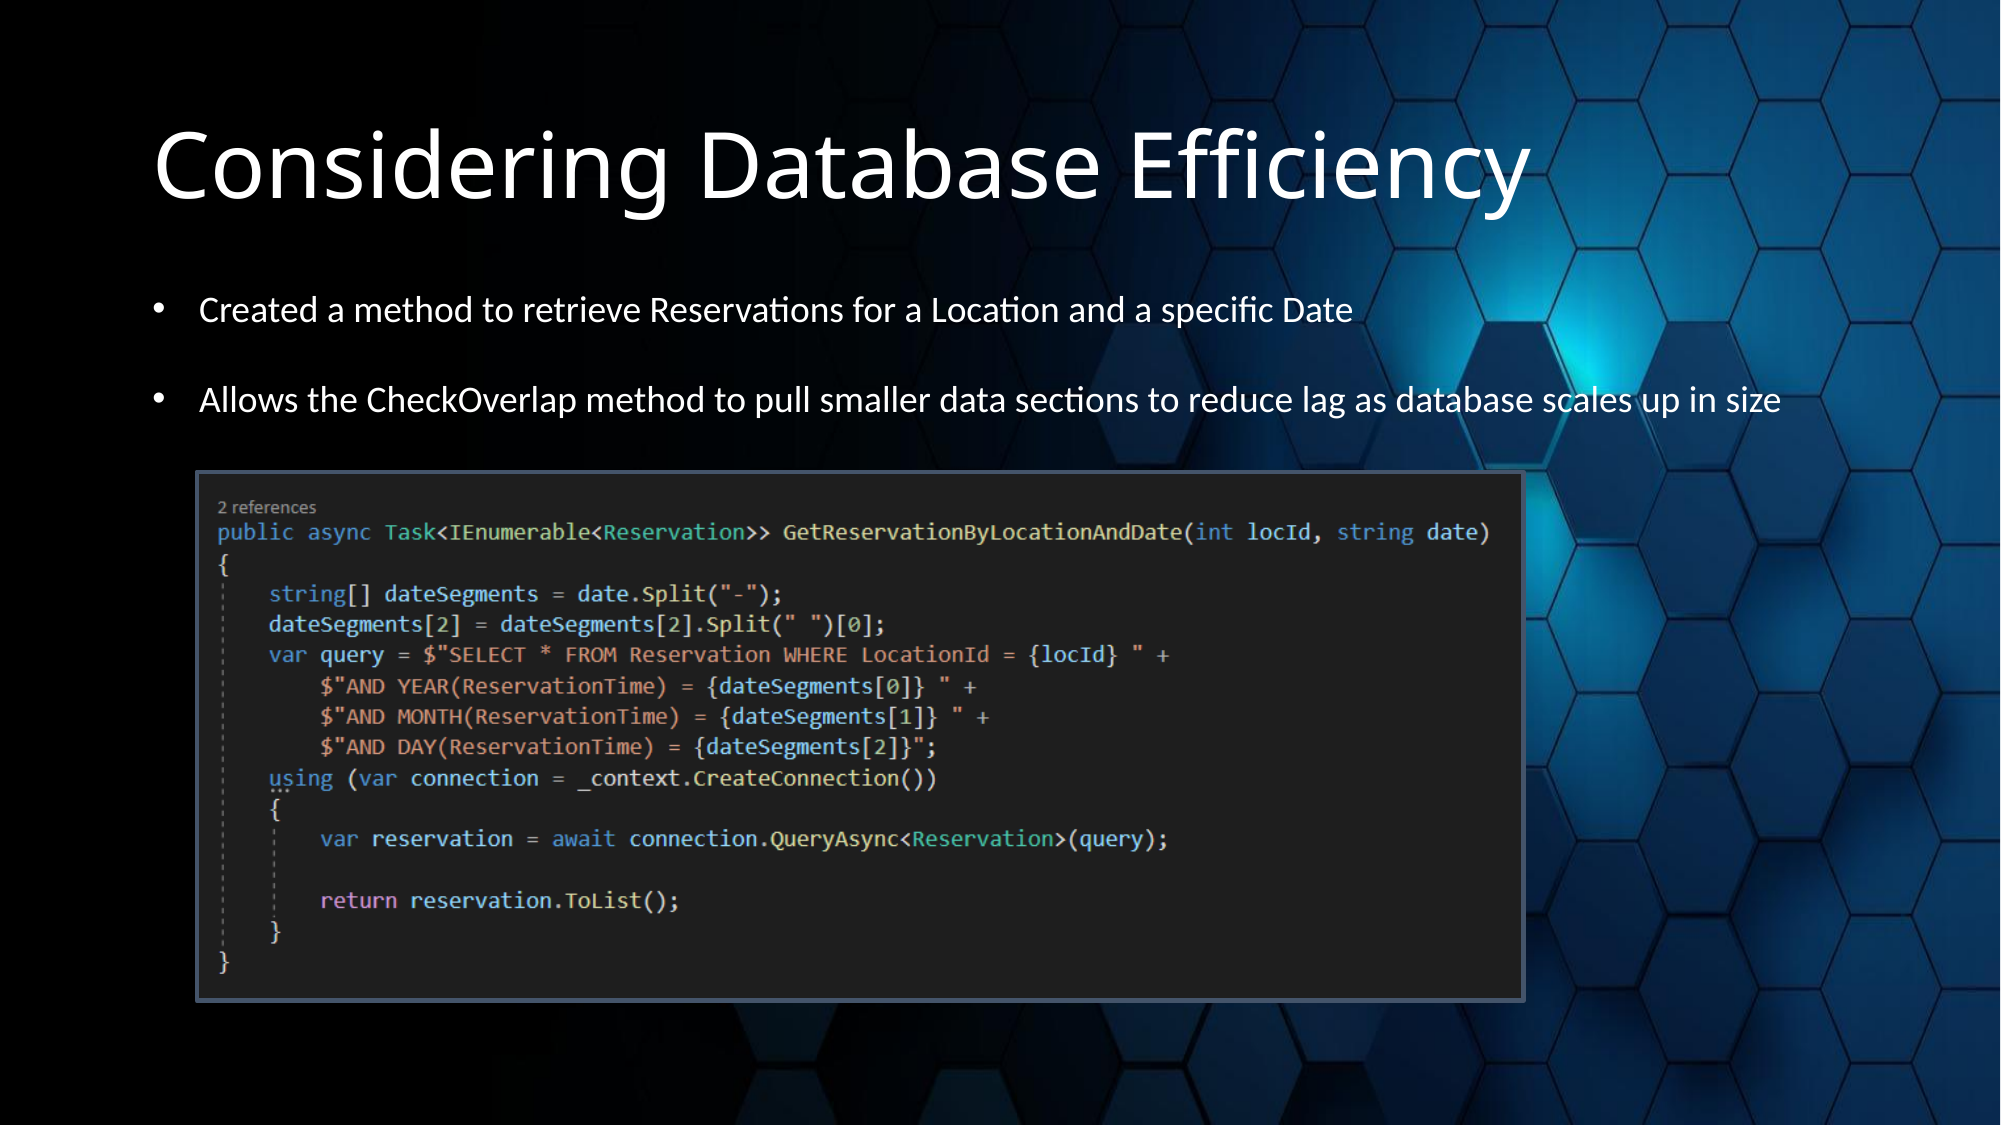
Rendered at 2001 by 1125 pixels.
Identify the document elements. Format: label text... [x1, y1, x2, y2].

title Considering Database Efficiency [137, 59, 1863, 278]
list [199, 474, 1521, 999]
text_box Created a method to retrieve Reservations for a Location and a specific Date Allows the CheckOverlap method to pull smaller data sections to reduce lag as database scales up in size [137, 277, 1835, 472]
picture [0, 0, 2001, 1125]
